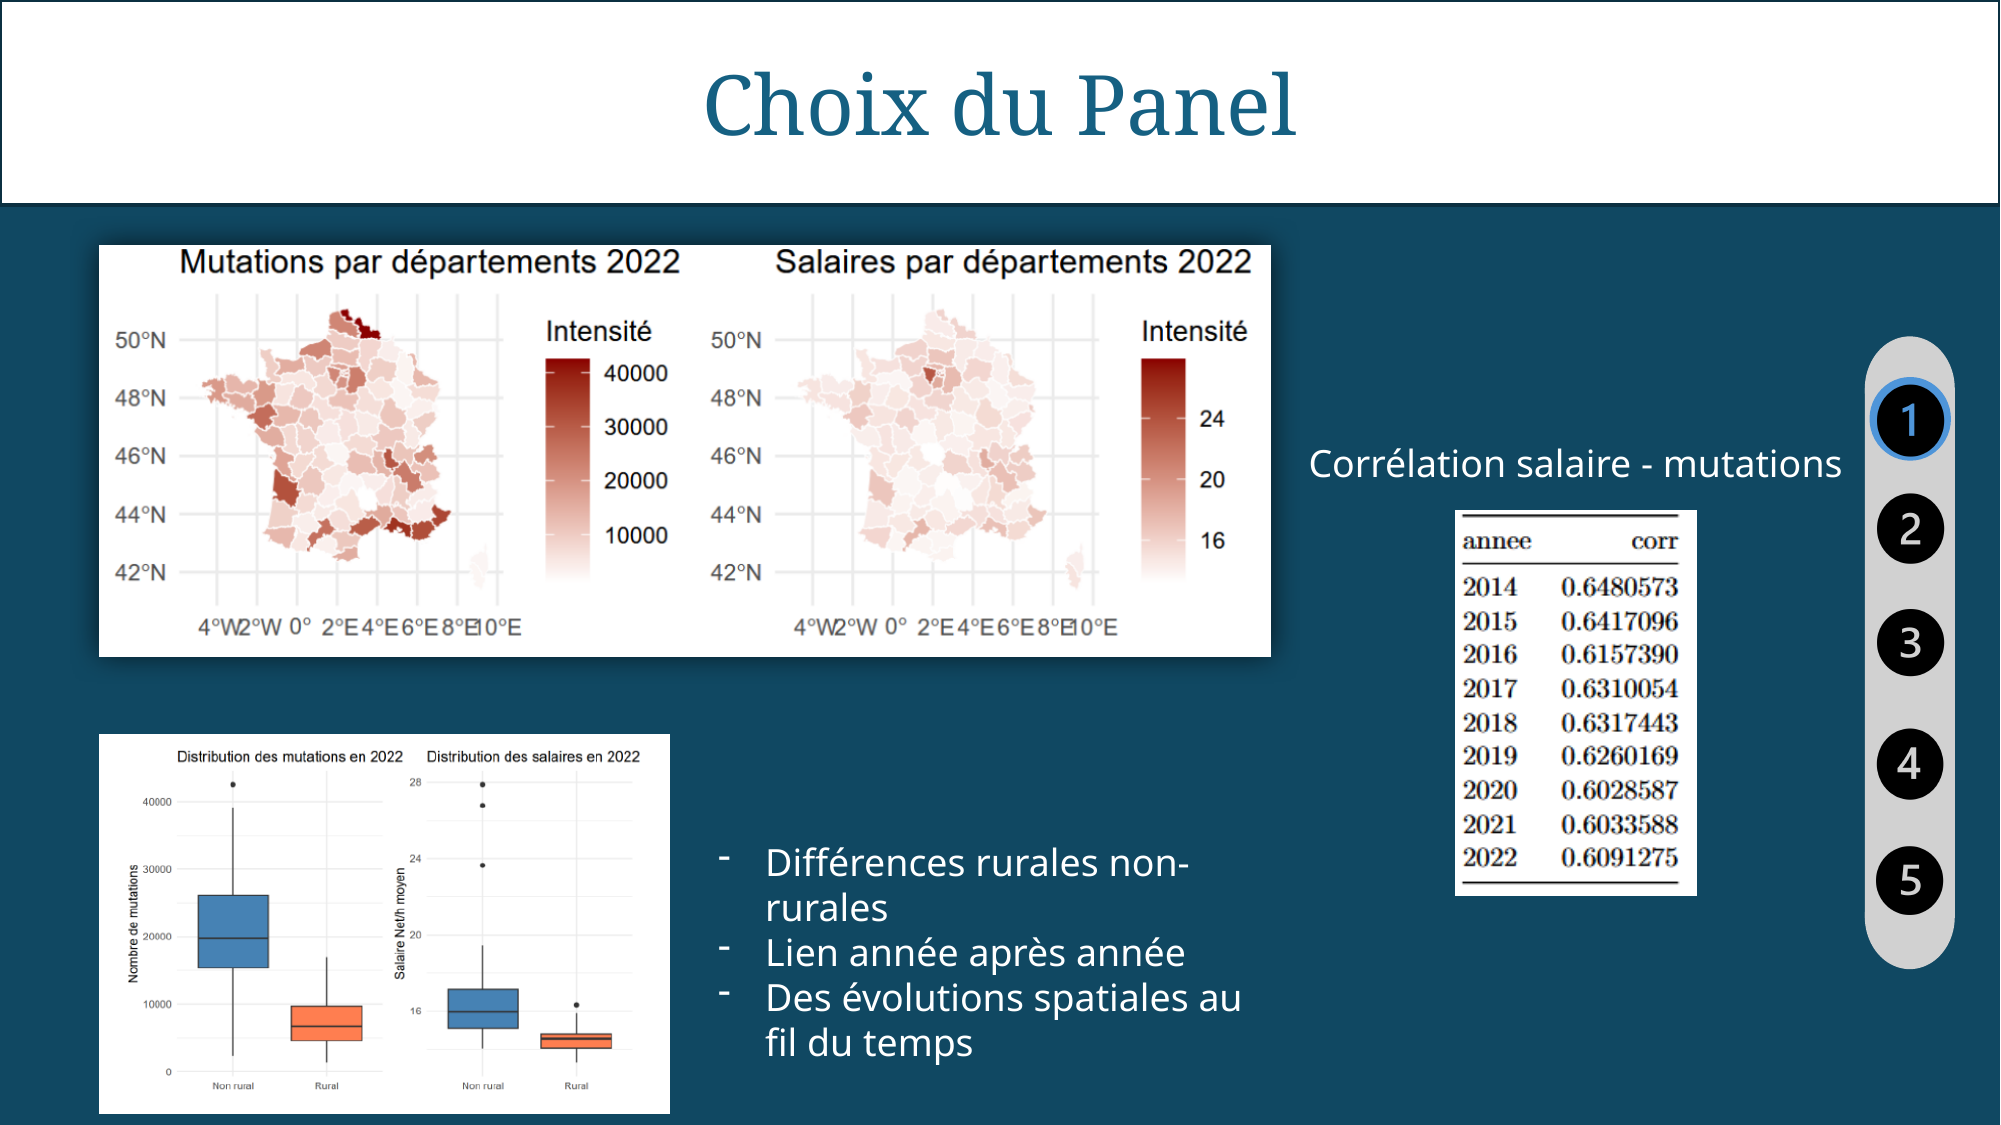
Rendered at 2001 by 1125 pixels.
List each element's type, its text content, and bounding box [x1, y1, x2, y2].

text_box Corrélation salaire - mutations [1293, 433, 1858, 493]
text_box Choix du Panel [0, 0, 2000, 207]
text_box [1864, 335, 1956, 970]
picture [1454, 509, 1697, 897]
picture [99, 733, 671, 1115]
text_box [1867, 375, 1954, 925]
text_box Différences rurales non-rurales Lien année après année Des évolutions spatiales au fil du temps [703, 831, 1297, 1116]
picture [99, 245, 1272, 657]
